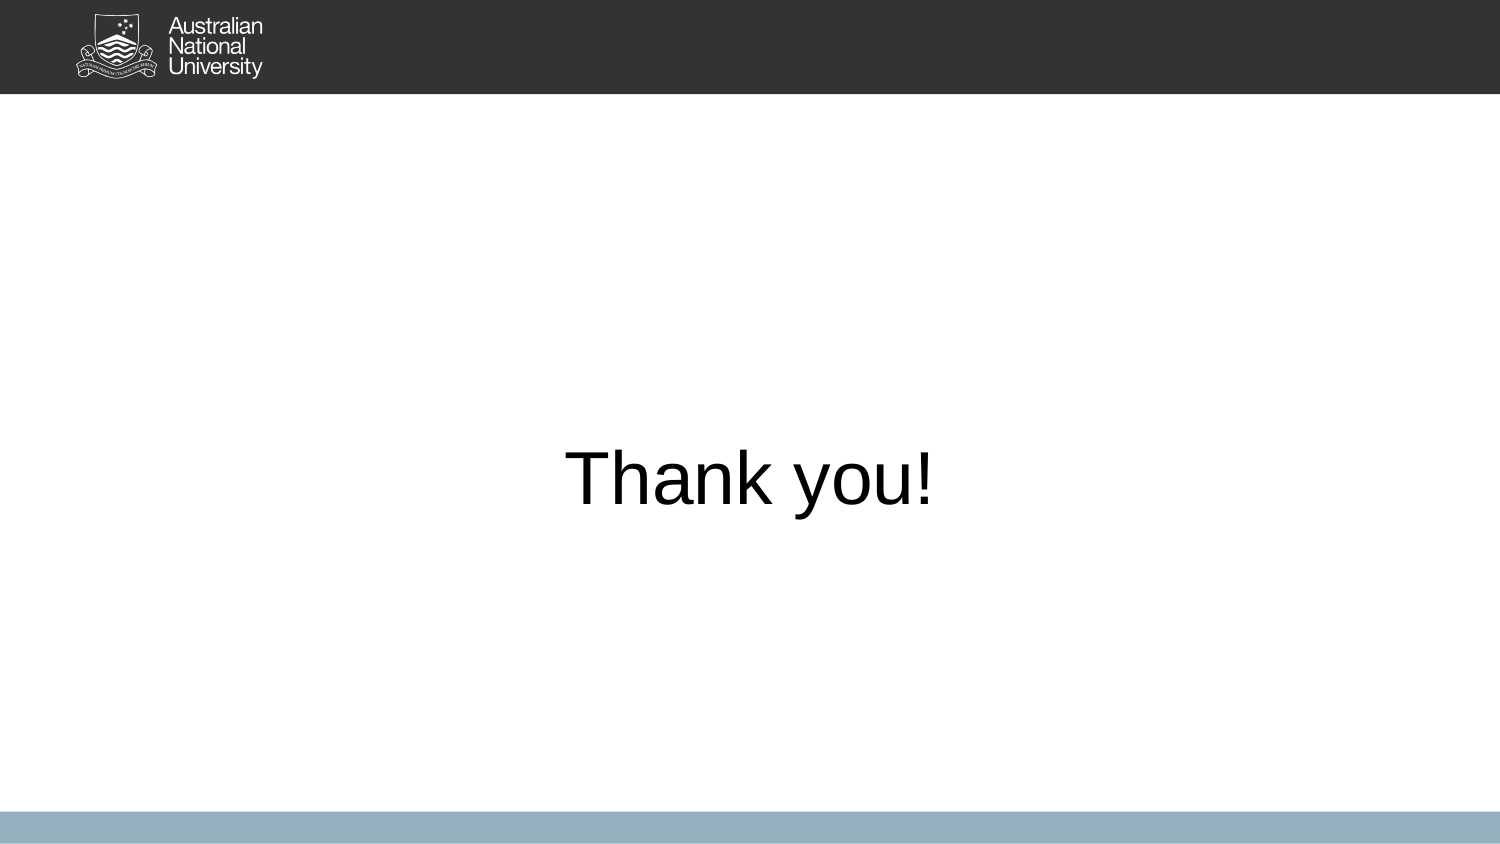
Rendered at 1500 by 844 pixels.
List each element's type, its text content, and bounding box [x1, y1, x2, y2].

list Thank you! [75, 235, 1425, 754]
picture [76, 14, 263, 79]
